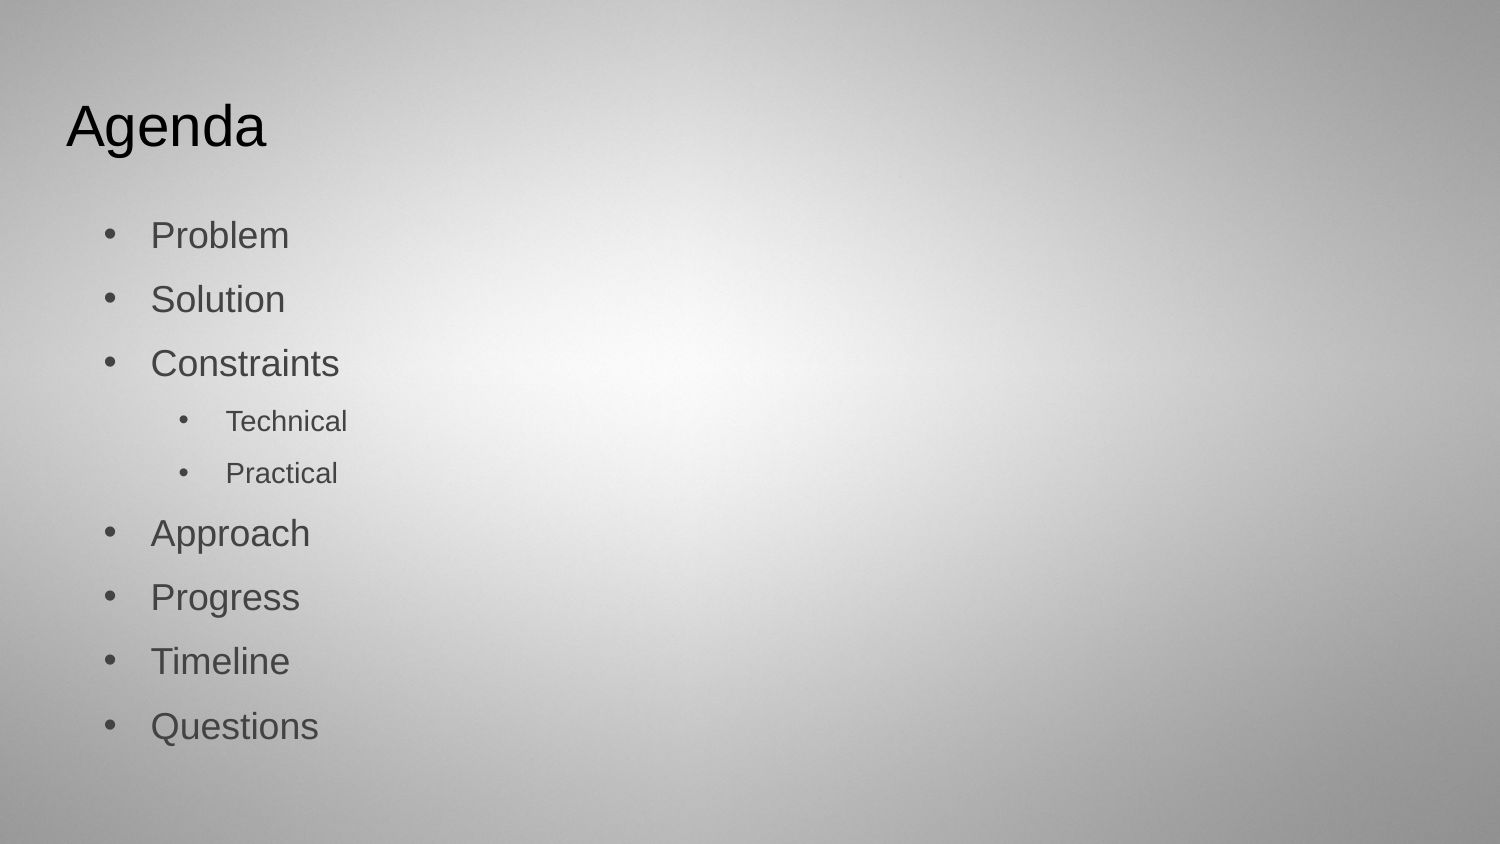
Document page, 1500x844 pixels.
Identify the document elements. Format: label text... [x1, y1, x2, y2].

list Problem Solution Constraints Technical Practical Approach Progress Timeline Questions [51, 189, 1449, 750]
picture [0, 0, 1500, 844]
title Agenda [51, 72, 1449, 167]
